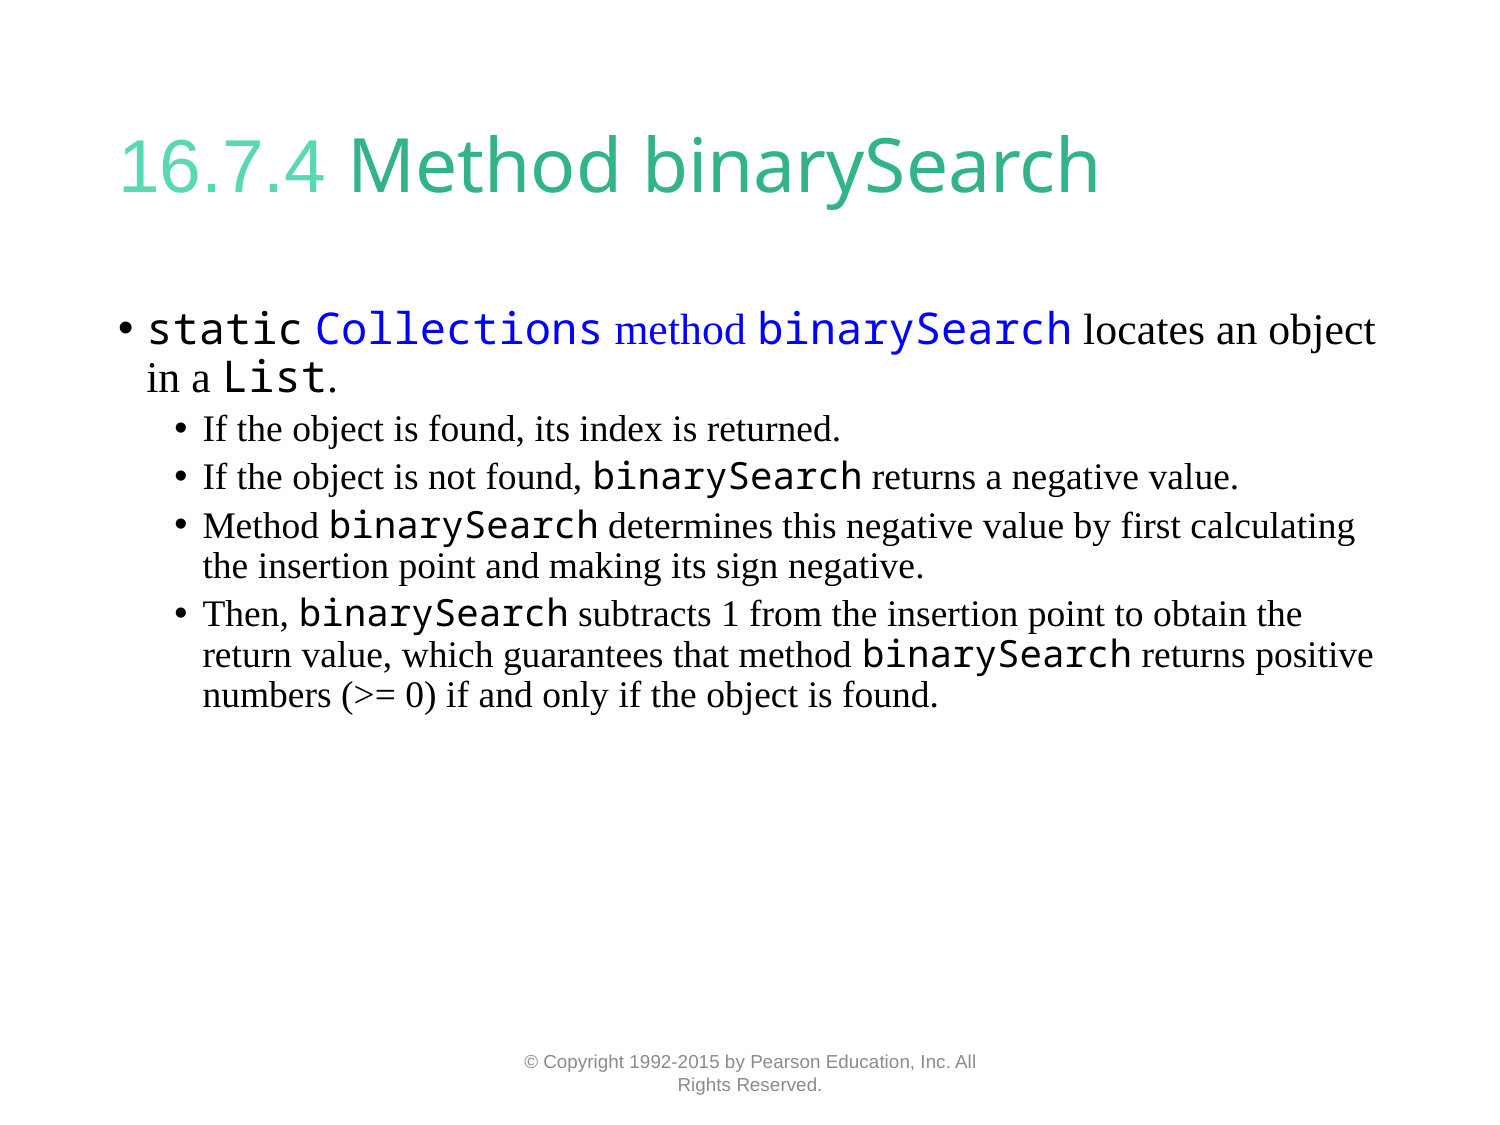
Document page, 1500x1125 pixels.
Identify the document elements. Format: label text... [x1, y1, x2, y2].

list static Collections method binarySearch locates an object in a List. If the object is found, its index is returned. If the object is not found, binarySearch returns a negative value. Method binarySearch determines this negative value by first calculating the insertion point and making its sign negative. Then, binarySearch subtracts 1 from the insertion point to obtain the return value, which guarantees that method binarySearch returns positive numbers (>= 0) if and only if the object is found. [103, 299, 1397, 1014]
footer © Copyright 1992-2015 by Pearson Education, Inc. All Rights Reserved. [496, 1042, 1004, 1103]
title 16.7.4 Method binarySearch [103, 59, 1397, 278]
